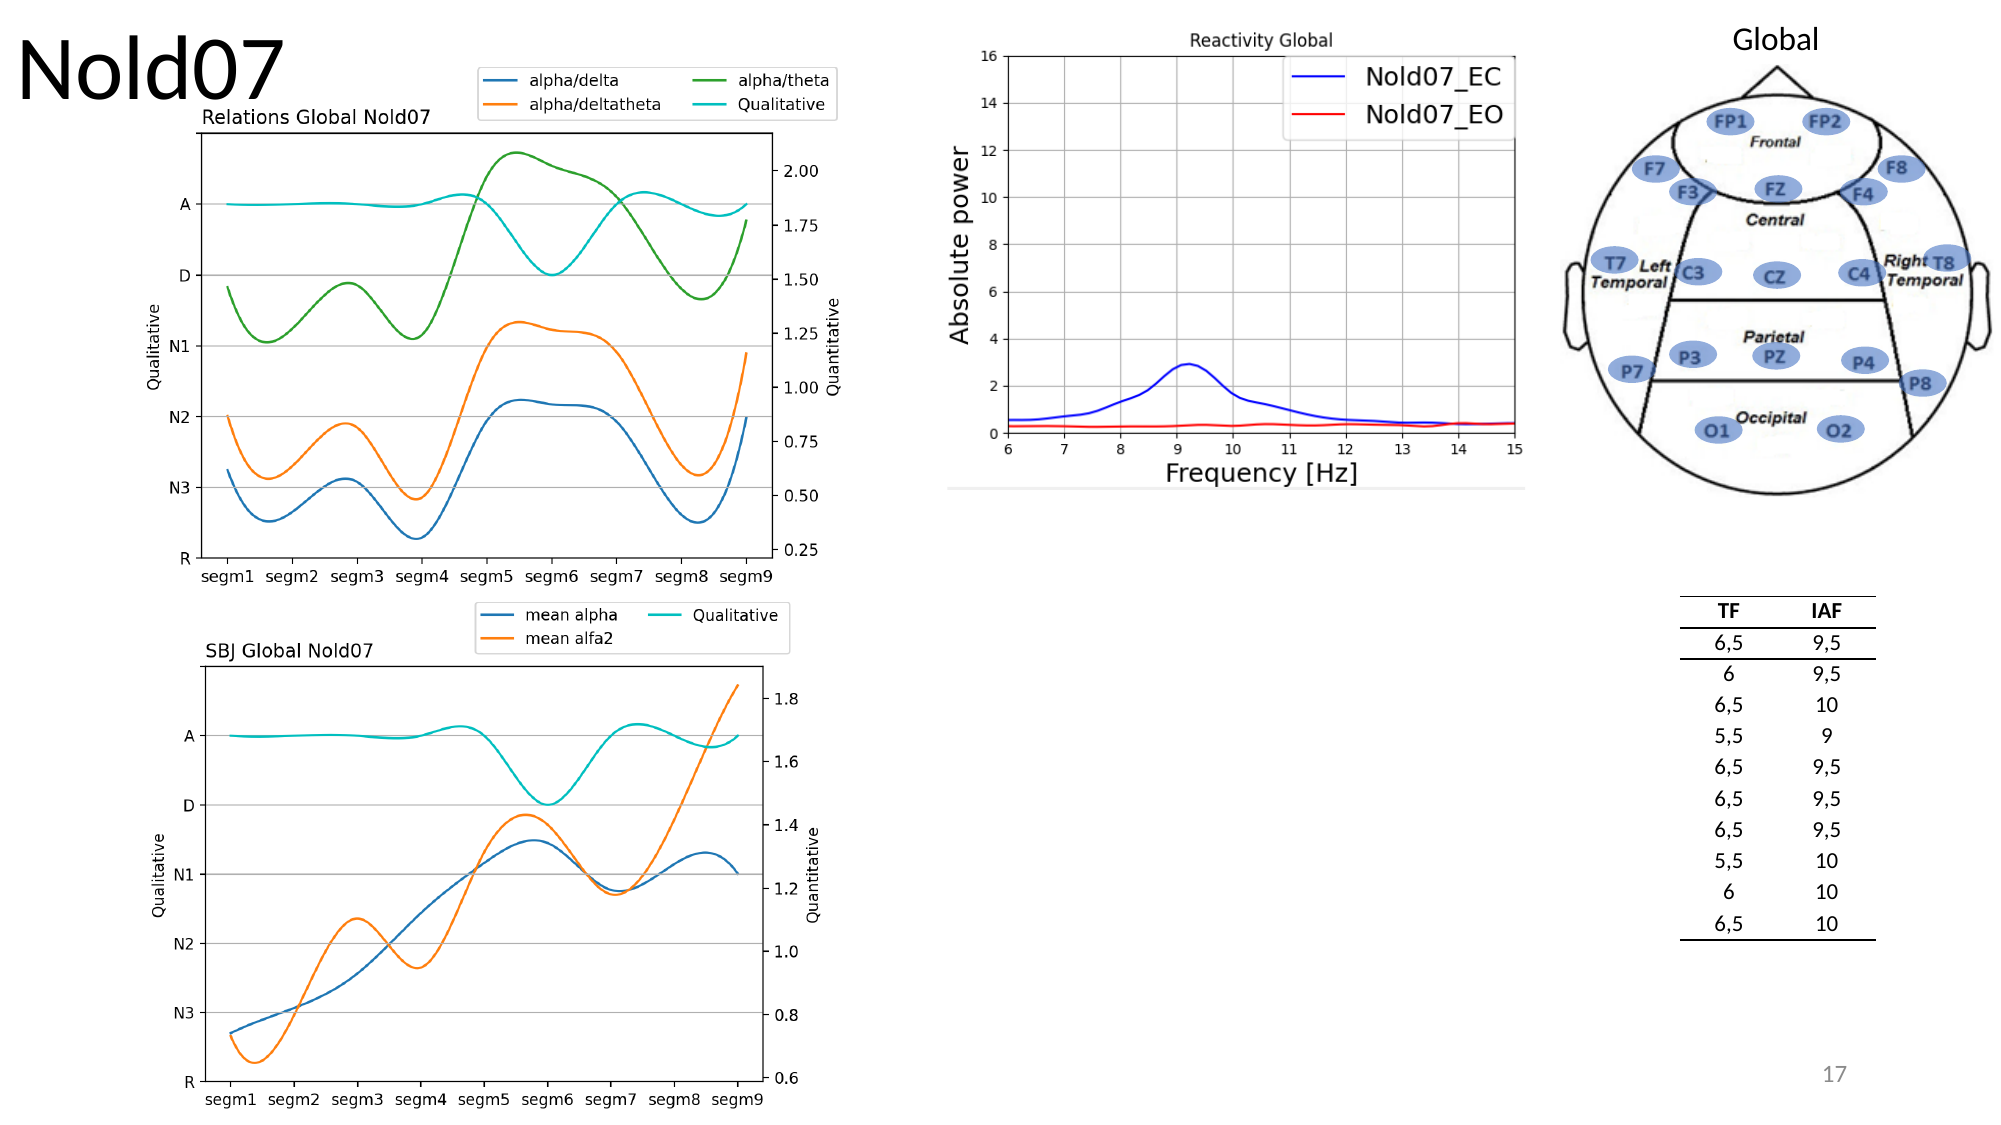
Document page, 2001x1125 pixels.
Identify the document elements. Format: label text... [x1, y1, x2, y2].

picture [151, 602, 822, 1114]
table_header IAF [1778, 597, 1876, 627]
text_box Nold07 [1, 0, 302, 125]
table_cell 10 [1778, 878, 1876, 909]
table_cell 6,5 [1680, 753, 1778, 784]
table_cell 6 [1680, 660, 1778, 690]
table_cell 9,5 [1778, 660, 1876, 690]
table_cell 6,5 [1680, 815, 1778, 846]
table_cell 6,5 [1680, 784, 1778, 815]
table_cell 10 [1778, 690, 1876, 722]
table_cell 10 [1778, 846, 1876, 878]
table_header TF [1680, 597, 1778, 627]
slide_number 17 [1412, 1042, 1863, 1103]
table_cell 5,5 [1680, 722, 1778, 753]
table_cell 9,5 [1778, 629, 1876, 658]
picture [947, 29, 1526, 490]
table_cell 6,5 [1680, 629, 1778, 658]
table_cell 9 [1778, 722, 1876, 753]
table_cell 5,5 [1680, 846, 1778, 878]
picture [1560, 64, 2000, 504]
table_cell 6,5 [1680, 909, 1778, 939]
table_cell 9,5 [1778, 815, 1876, 846]
table_cell 6,5 [1680, 690, 1778, 722]
text_box Global [1717, 9, 1836, 64]
table_cell 9,5 [1778, 784, 1876, 815]
table_cell 9,5 [1778, 753, 1876, 784]
table_cell 6 [1680, 878, 1778, 909]
picture [133, 67, 842, 591]
table_cell 10 [1778, 909, 1876, 939]
